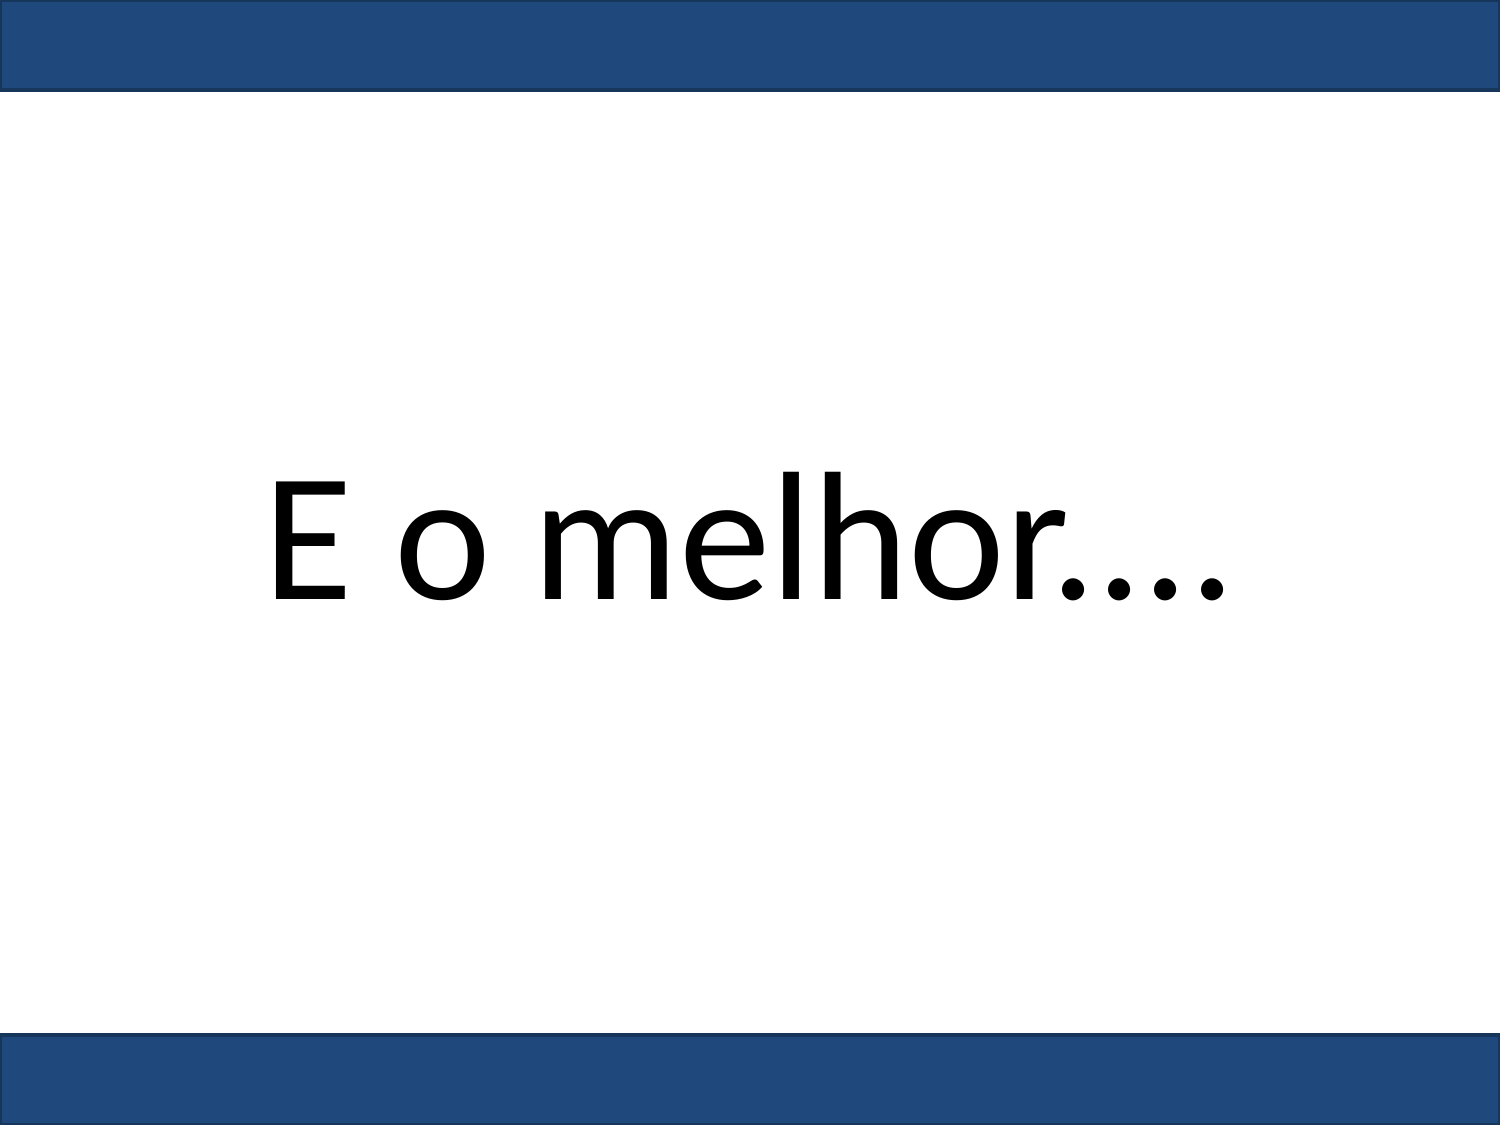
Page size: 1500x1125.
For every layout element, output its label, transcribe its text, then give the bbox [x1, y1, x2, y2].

text_box [0, 0, 1500, 92]
text_box [0, 1033, 1500, 1125]
text_box E o melhor.... [171, 408, 1329, 644]
